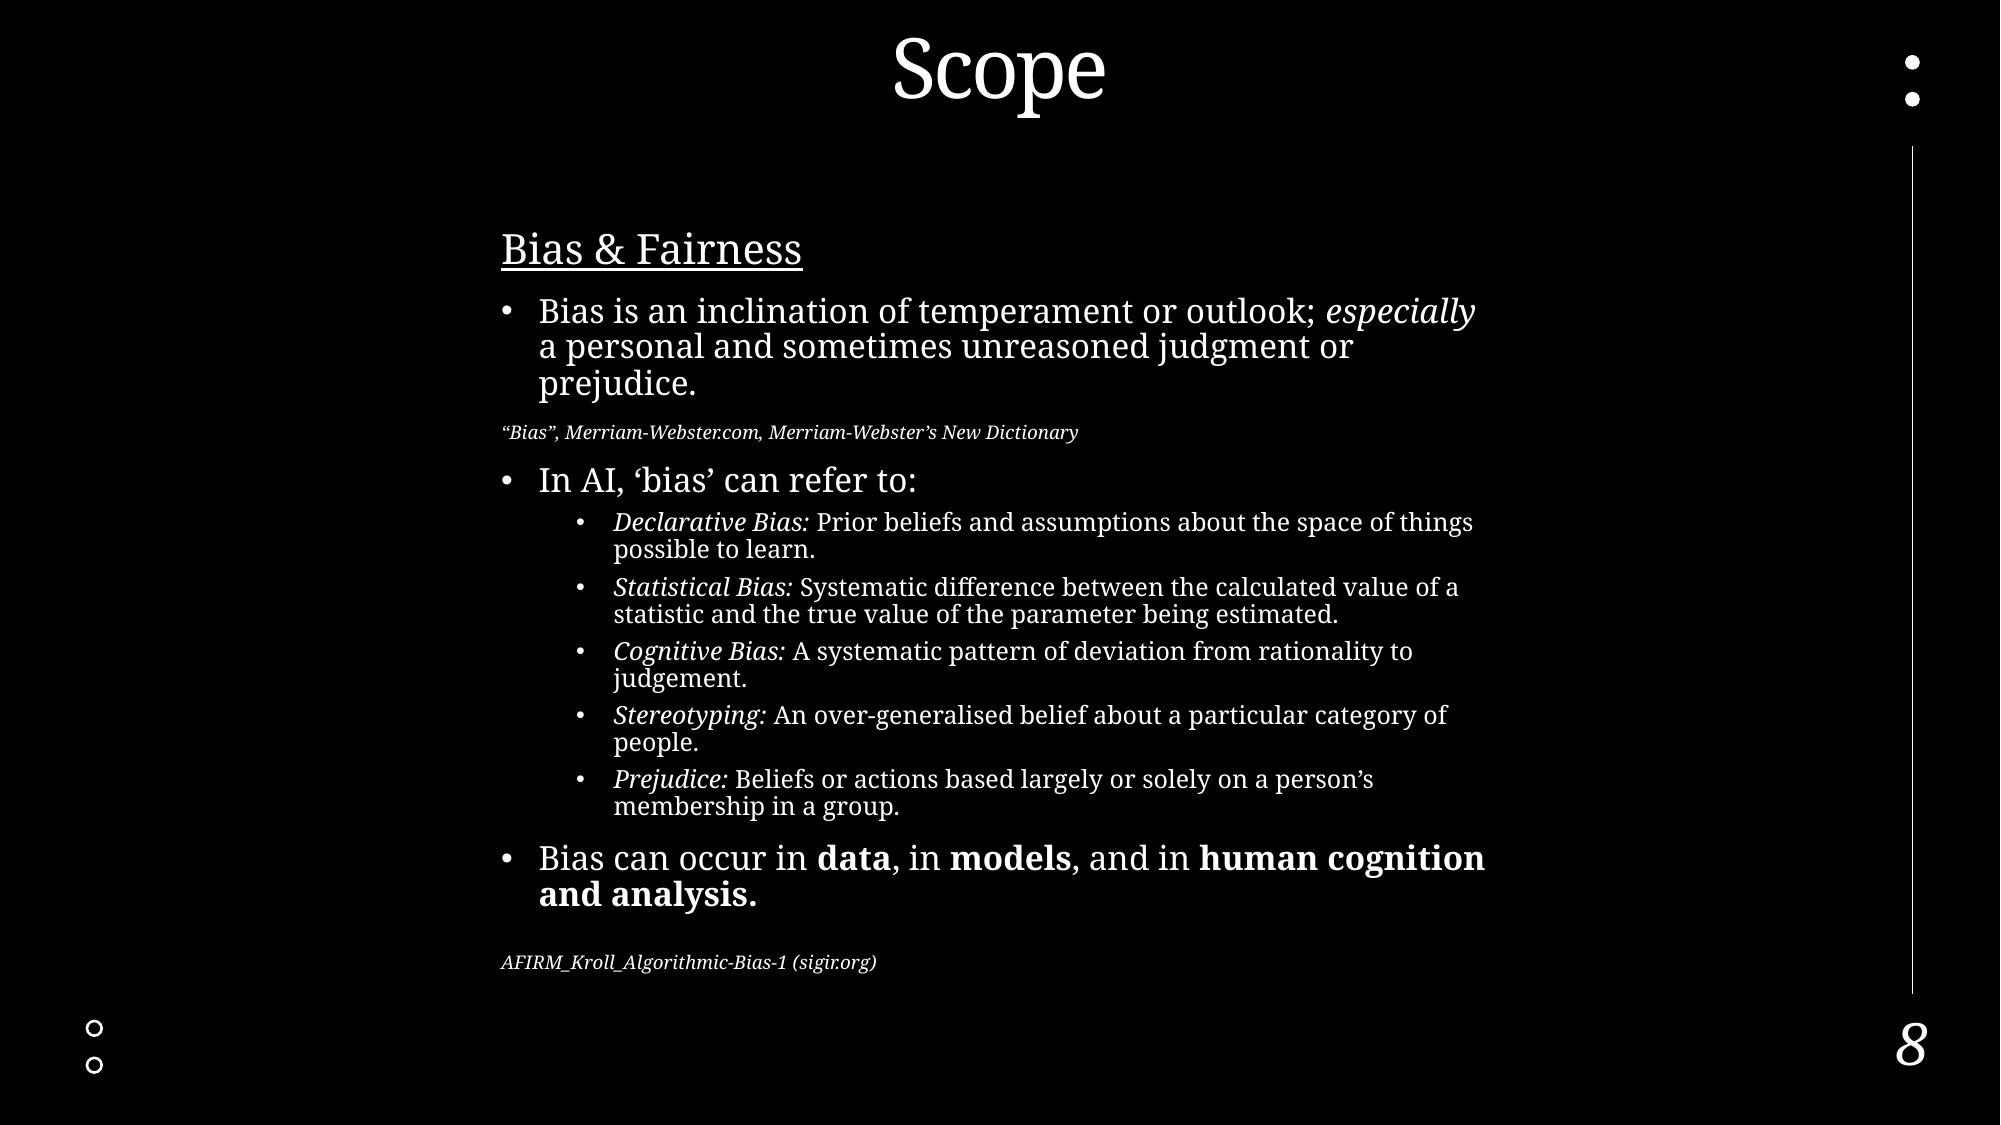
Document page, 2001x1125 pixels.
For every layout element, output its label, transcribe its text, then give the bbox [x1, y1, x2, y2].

title Scope [710, 38, 1290, 160]
text_box Bias & Fairness Bias is an inclination of temperament or outlook; especially a personal and sometimes unreasoned judgment or prejudice. “Bias”, Merriam-Webster.com, Merriam-Webster’s New Dictionary In AI, ‘bias’ can refer to: Declarative Bias: Prior beliefs and assumptions about the space of things possible to learn. Statistical Bias: Systematic difference between the calculated value of a statistic and the true value of the parameter being estimated. Cognitive Bias: A systematic pattern of deviation from rationality to judgement. Stereotyping: An over-generalised belief about a particular category of people. Prejudice: Beliefs or actions based largely or solely on a person’s membership in a group. Bias can occur in data, in models, and in human cognition and analysis. AFIRM_Kroll_Algorithmic-Bias-1 (sigir.org) [486, 221, 1514, 904]
slide_number 8 [1853, 1024, 1972, 1070]
